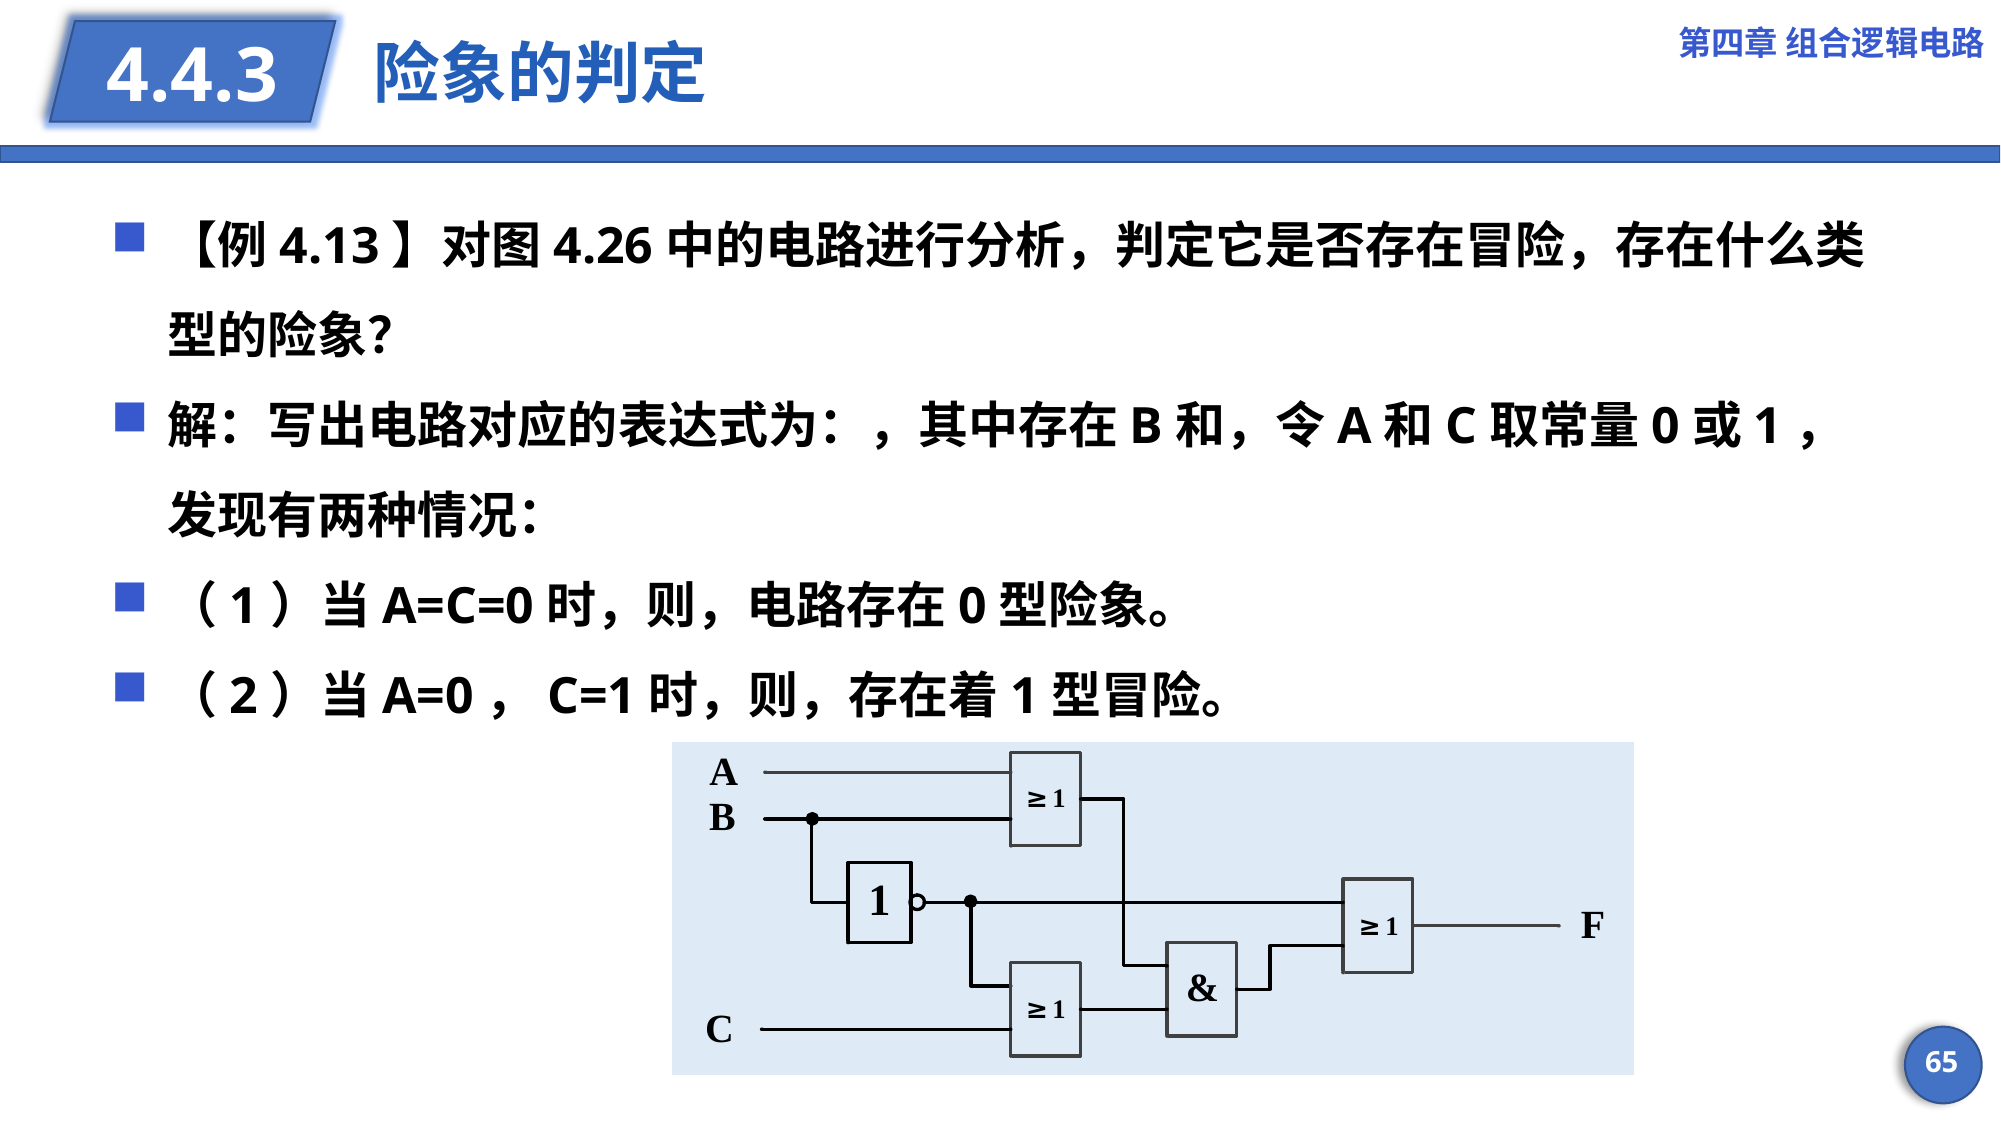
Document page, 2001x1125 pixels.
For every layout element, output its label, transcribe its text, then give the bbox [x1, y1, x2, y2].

footer 第四章 组合逻辑电路 [1654, 1, 2000, 84]
slide_number 65 [1895, 1033, 1989, 1094]
title 险象的判定 [358, 16, 1306, 137]
text_box 4.4.3 [48, 20, 337, 123]
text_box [671, 742, 1634, 1075]
